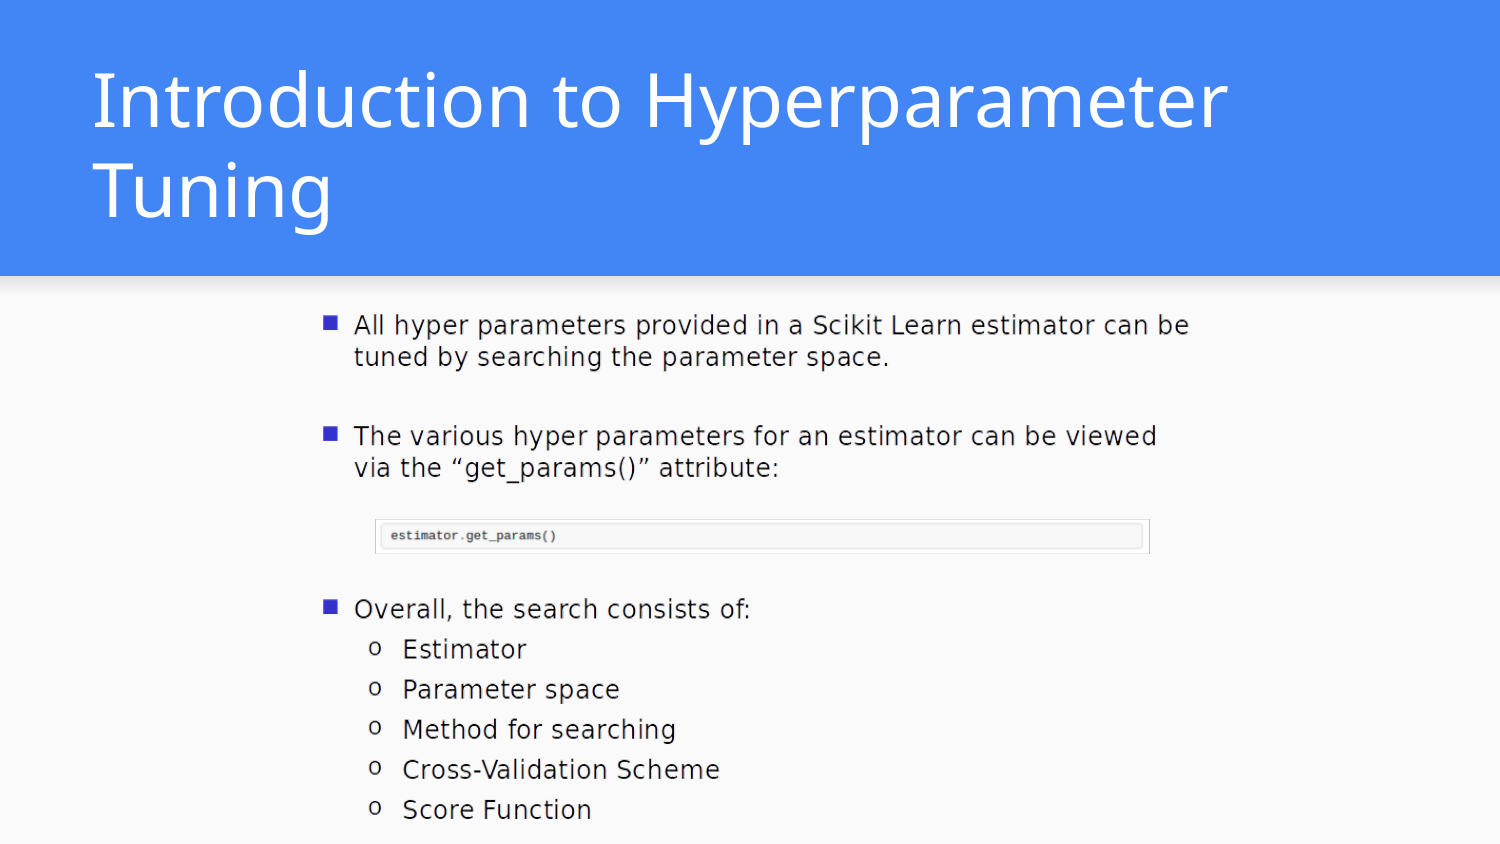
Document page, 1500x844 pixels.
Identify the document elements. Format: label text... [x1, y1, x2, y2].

picture [321, 290, 1215, 821]
title Introduction to Hyperparameter Tuning [77, 121, 1427, 248]
